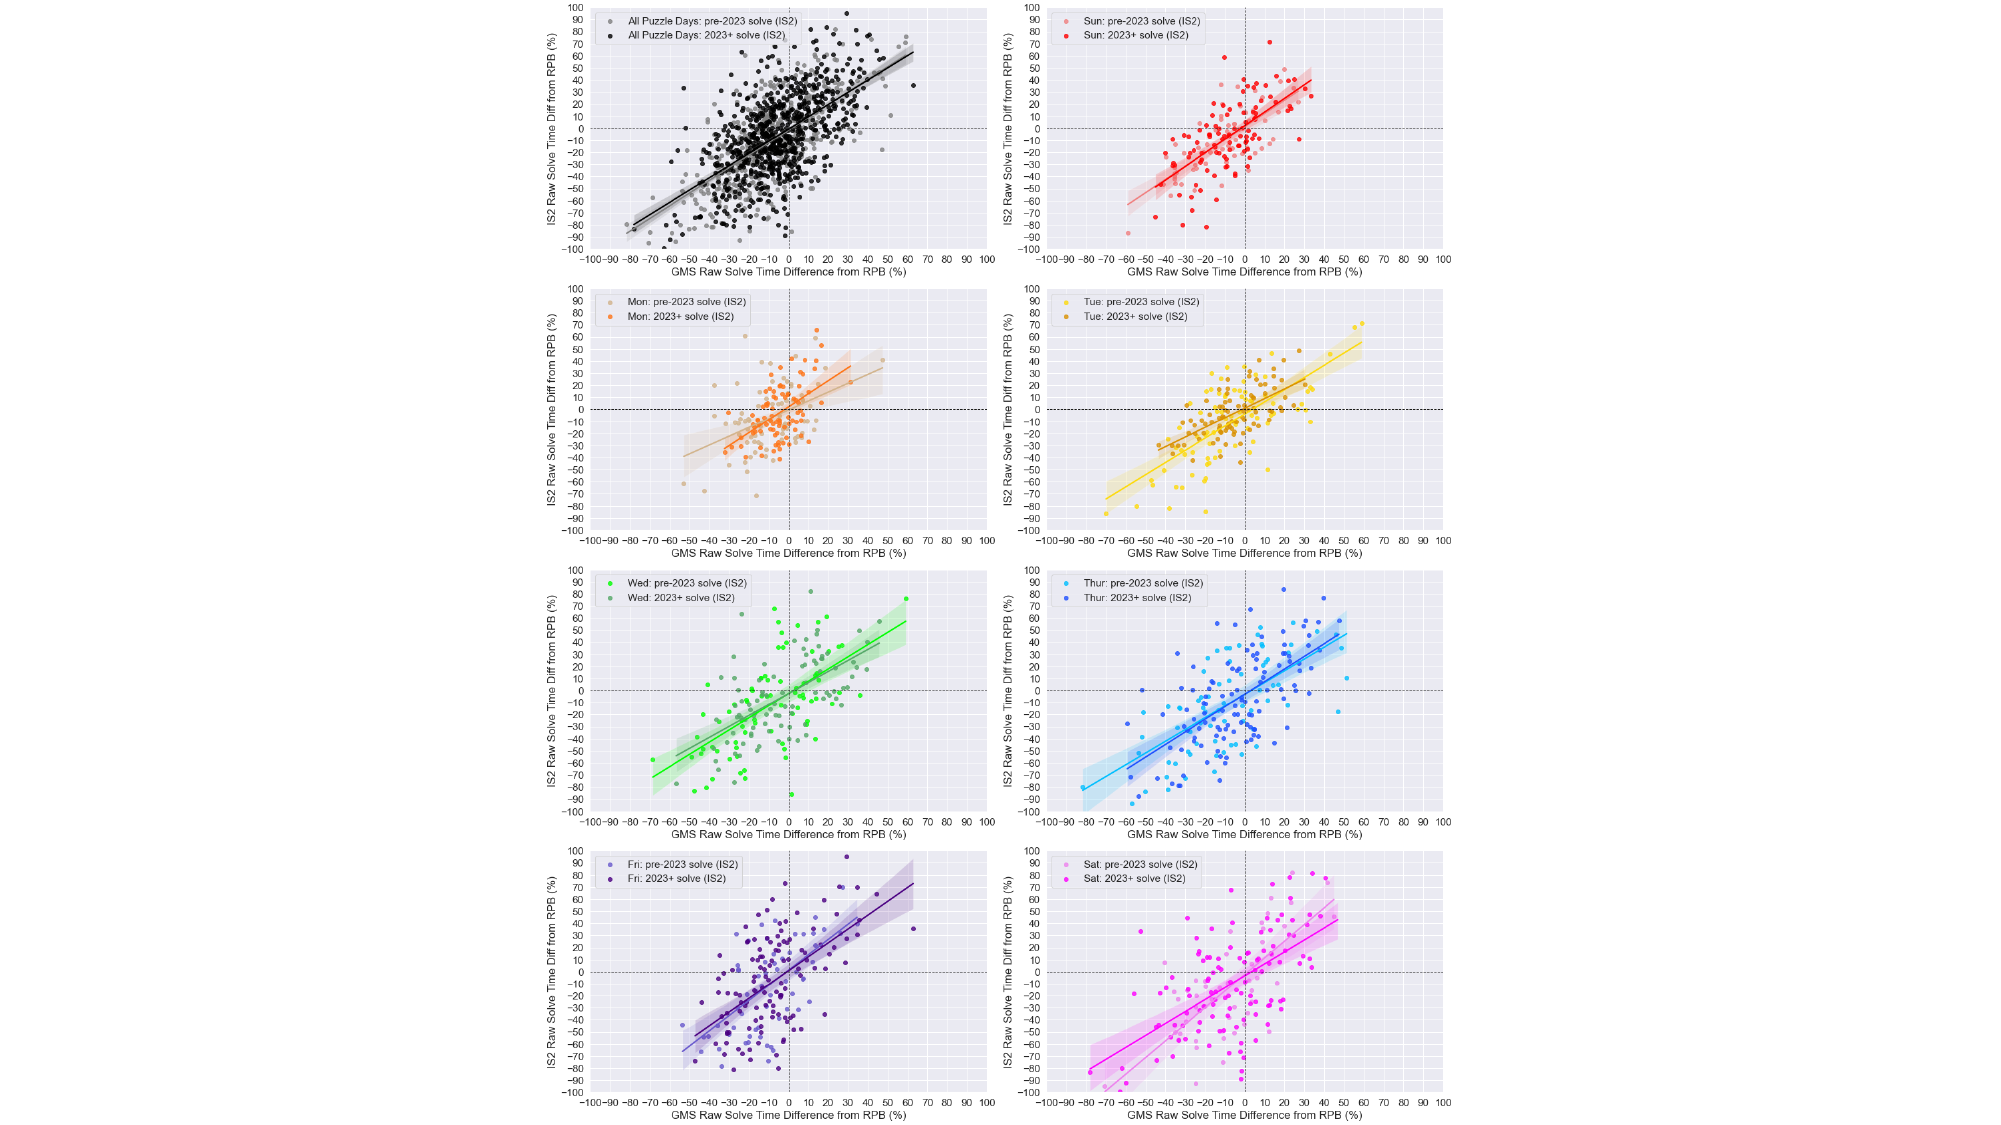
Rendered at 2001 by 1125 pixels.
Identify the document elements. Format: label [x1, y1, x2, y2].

picture [543, 0, 1456, 1125]
